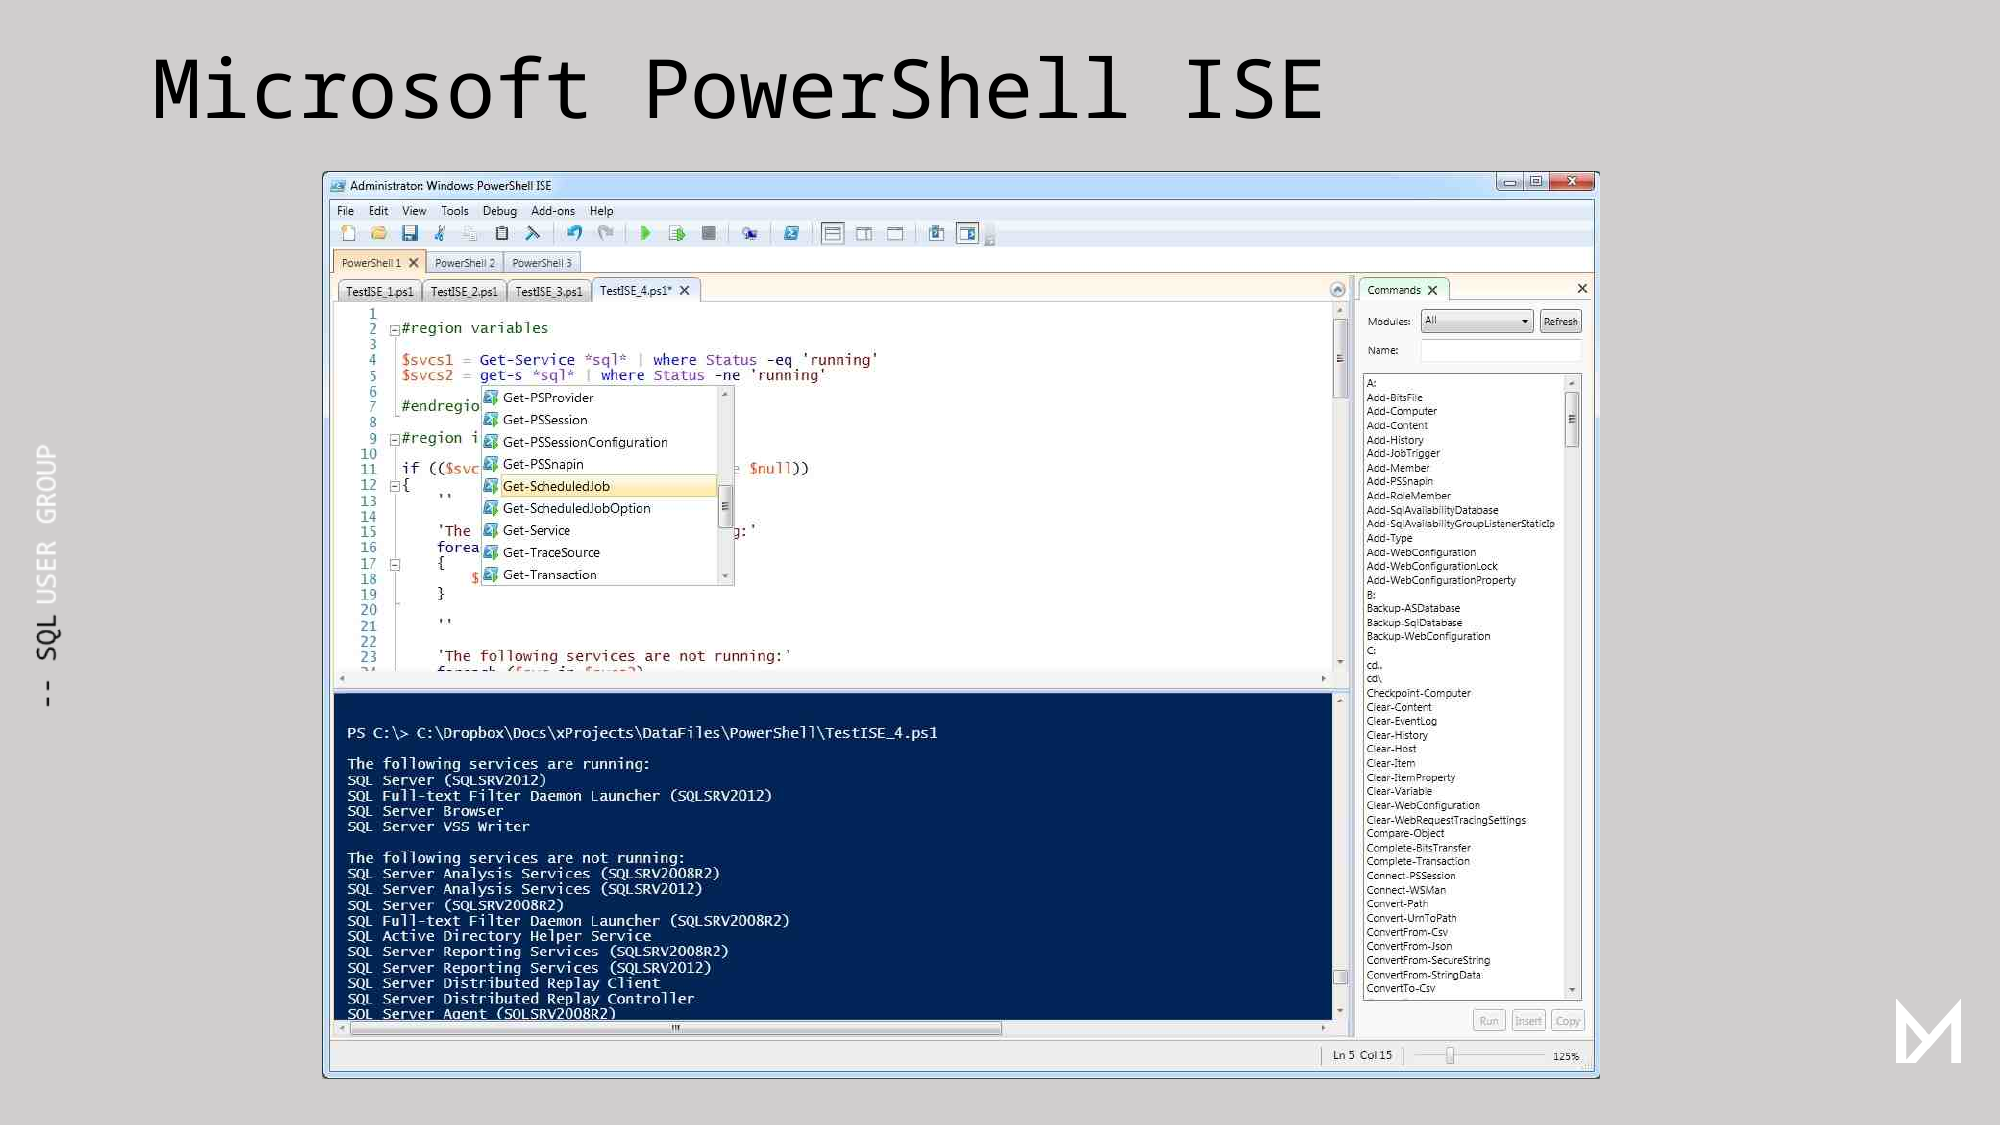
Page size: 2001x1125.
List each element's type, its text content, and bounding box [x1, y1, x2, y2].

picture [18, 423, 83, 732]
picture [1896, 999, 1961, 1063]
picture [322, 171, 1600, 1079]
text_box Microsoft PowerShell ISE [137, 40, 1863, 144]
